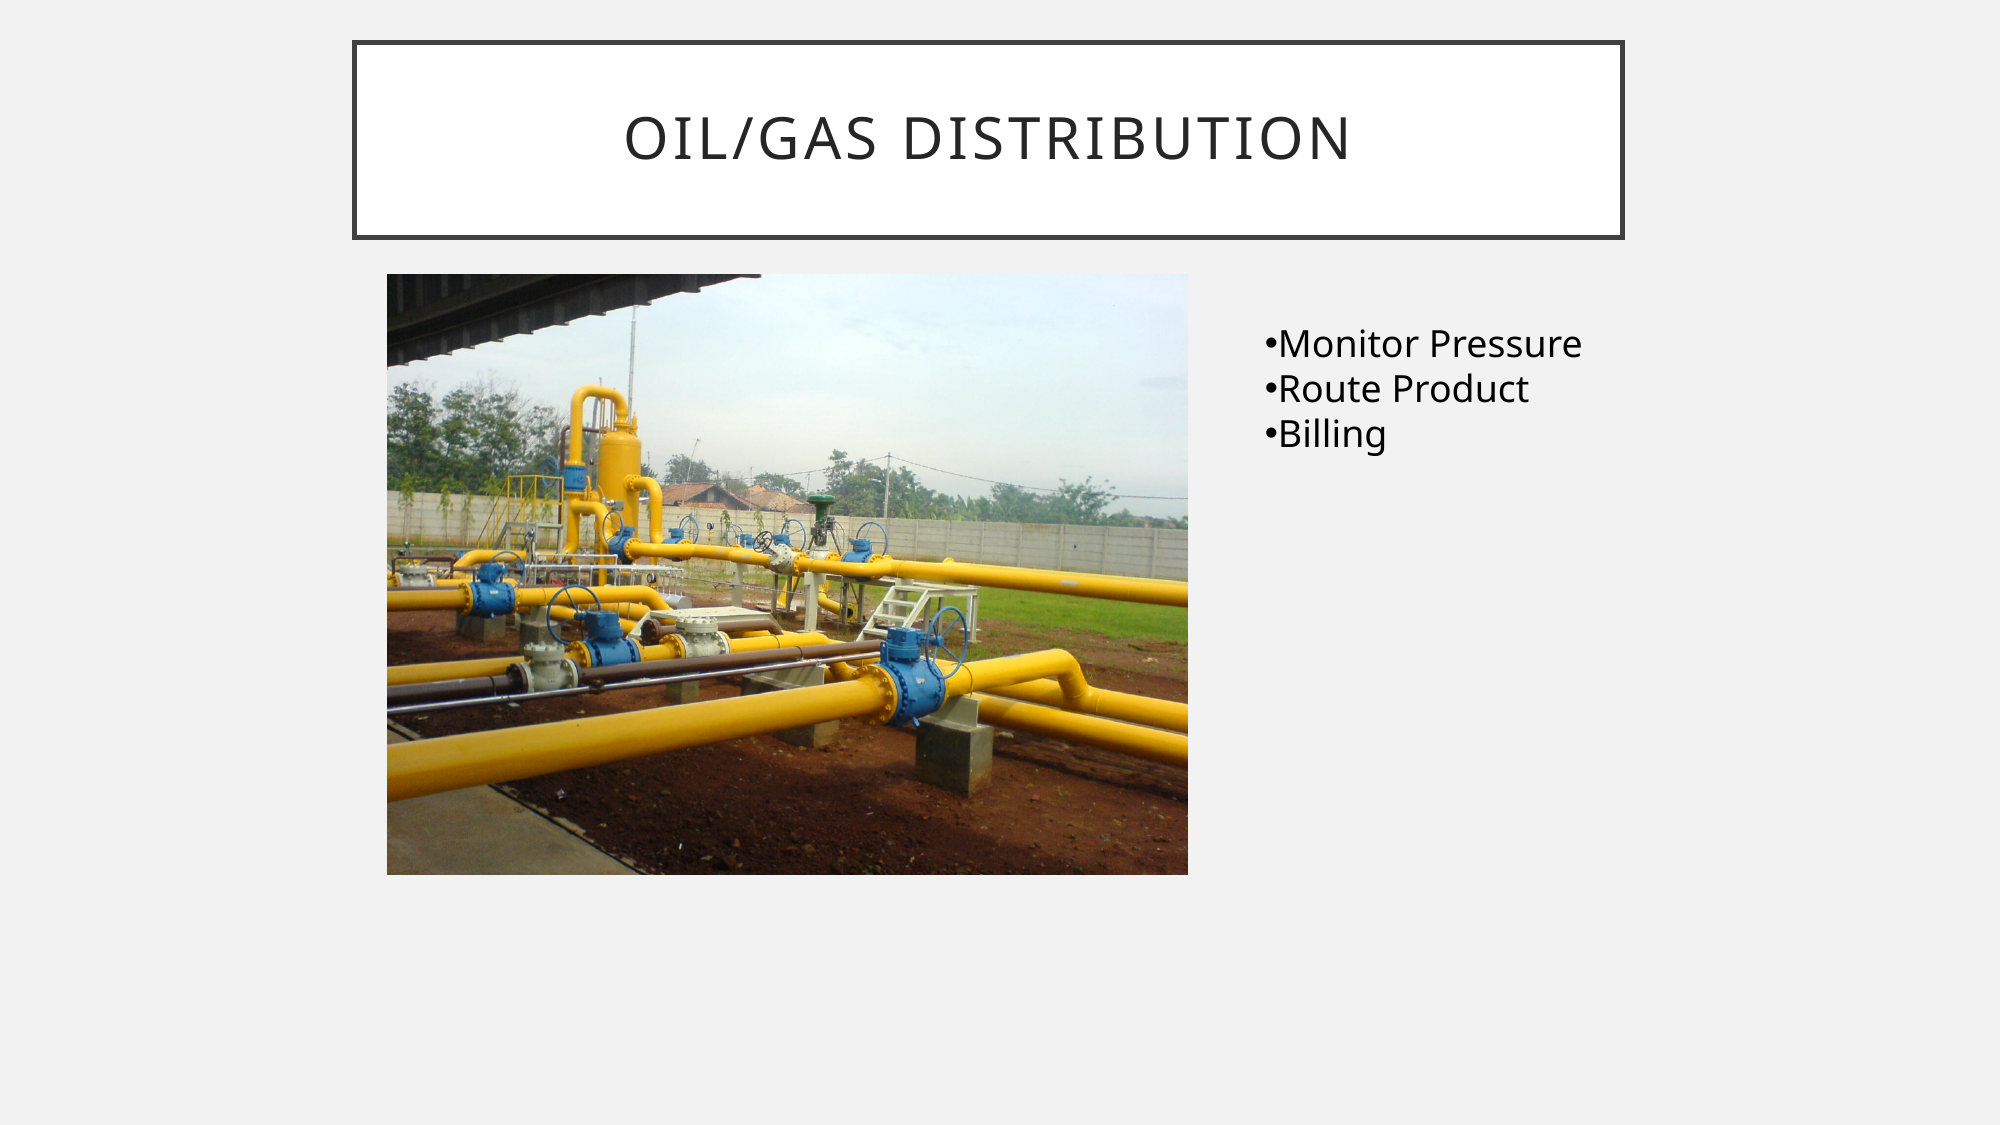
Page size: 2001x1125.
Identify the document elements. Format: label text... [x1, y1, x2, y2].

picture [387, 274, 1188, 875]
text_box Monitor Pressure Route Product Billing [1250, 312, 1600, 463]
title Oil/Gas Distribution [352, 40, 1625, 240]
